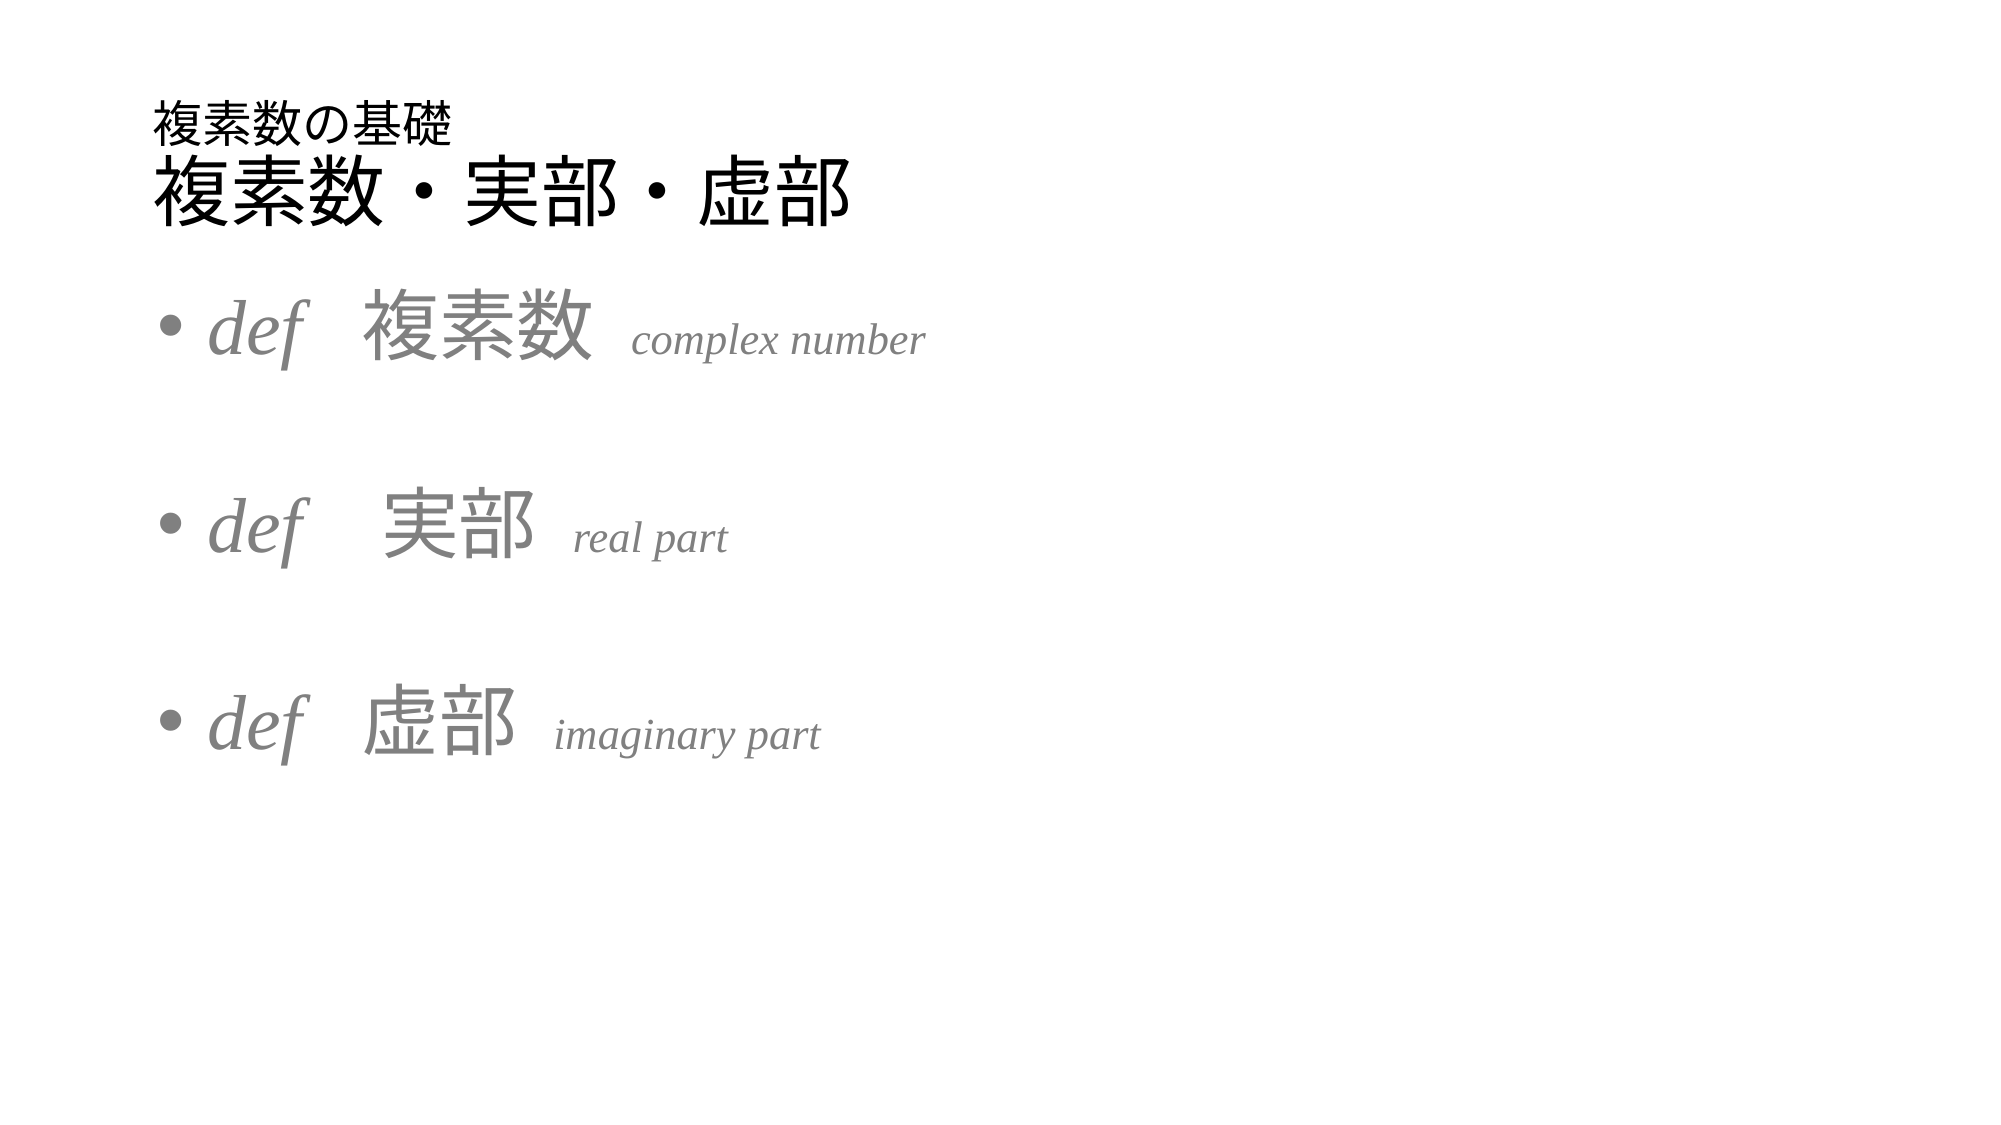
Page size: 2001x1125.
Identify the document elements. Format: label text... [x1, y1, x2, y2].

text_box 複素数の基礎 複素数・実部・虚部 [137, 59, 1863, 278]
